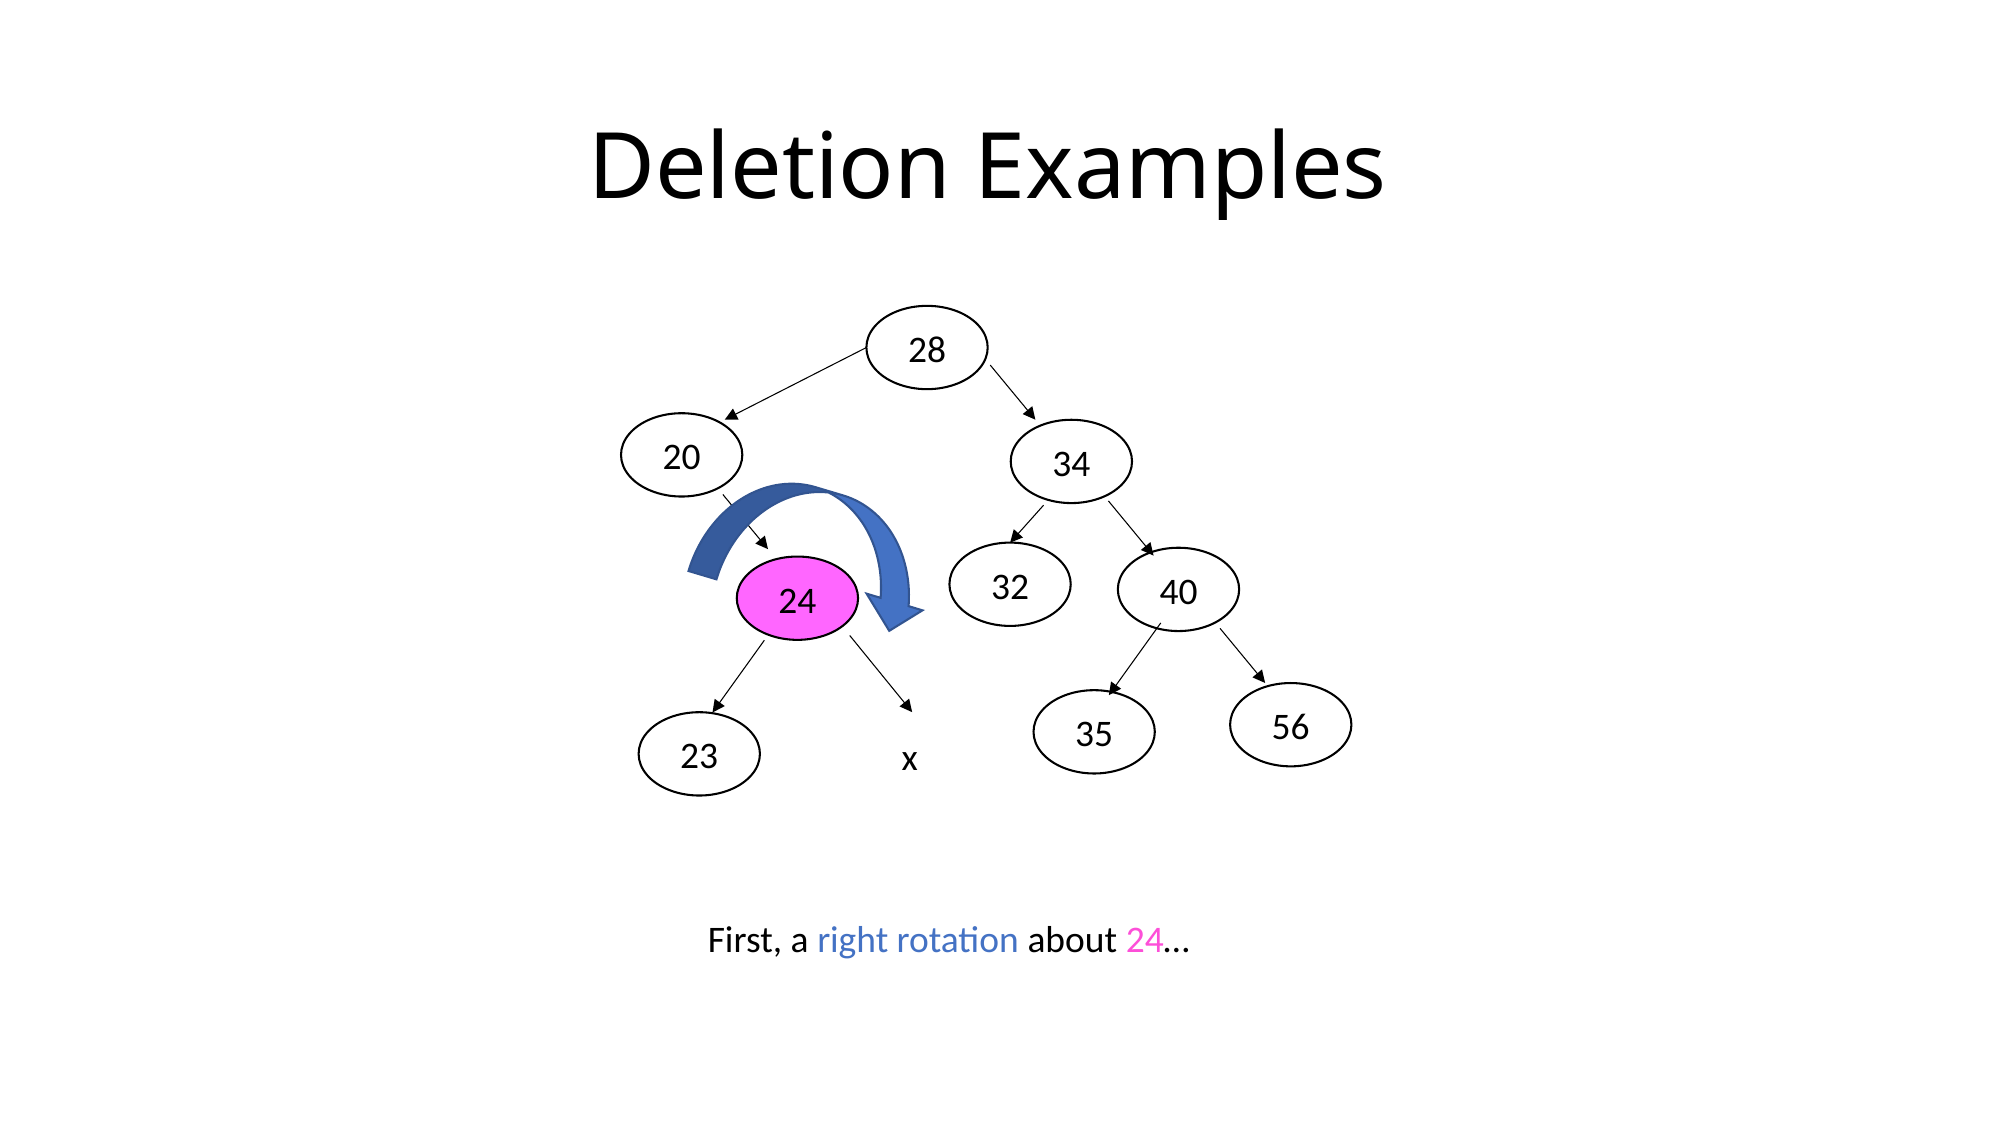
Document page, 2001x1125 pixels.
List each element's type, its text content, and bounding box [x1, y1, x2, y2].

text_box [687, 512, 731, 581]
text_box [722, 494, 768, 550]
text_box First, a right rotation about 24… [693, 908, 1227, 968]
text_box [1108, 500, 1154, 556]
text_box 32 [948, 541, 1072, 627]
text_box 28 [865, 304, 989, 391]
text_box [1010, 505, 1044, 543]
text_box 56 [1229, 681, 1353, 768]
text_box 24 [735, 555, 860, 641]
text_box 40 [1116, 546, 1241, 633]
title Deletion Examples [137, 59, 1863, 278]
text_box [849, 635, 913, 713]
text_box x [886, 725, 957, 786]
text_box 23 [637, 711, 761, 797]
text_box [747, 482, 926, 633]
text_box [990, 364, 1036, 420]
text_box 34 [1009, 418, 1134, 505]
text_box 35 [1032, 689, 1156, 775]
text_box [1219, 628, 1266, 683]
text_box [1108, 622, 1161, 696]
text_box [724, 347, 867, 420]
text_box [712, 640, 765, 713]
text_box 20 [619, 412, 744, 498]
